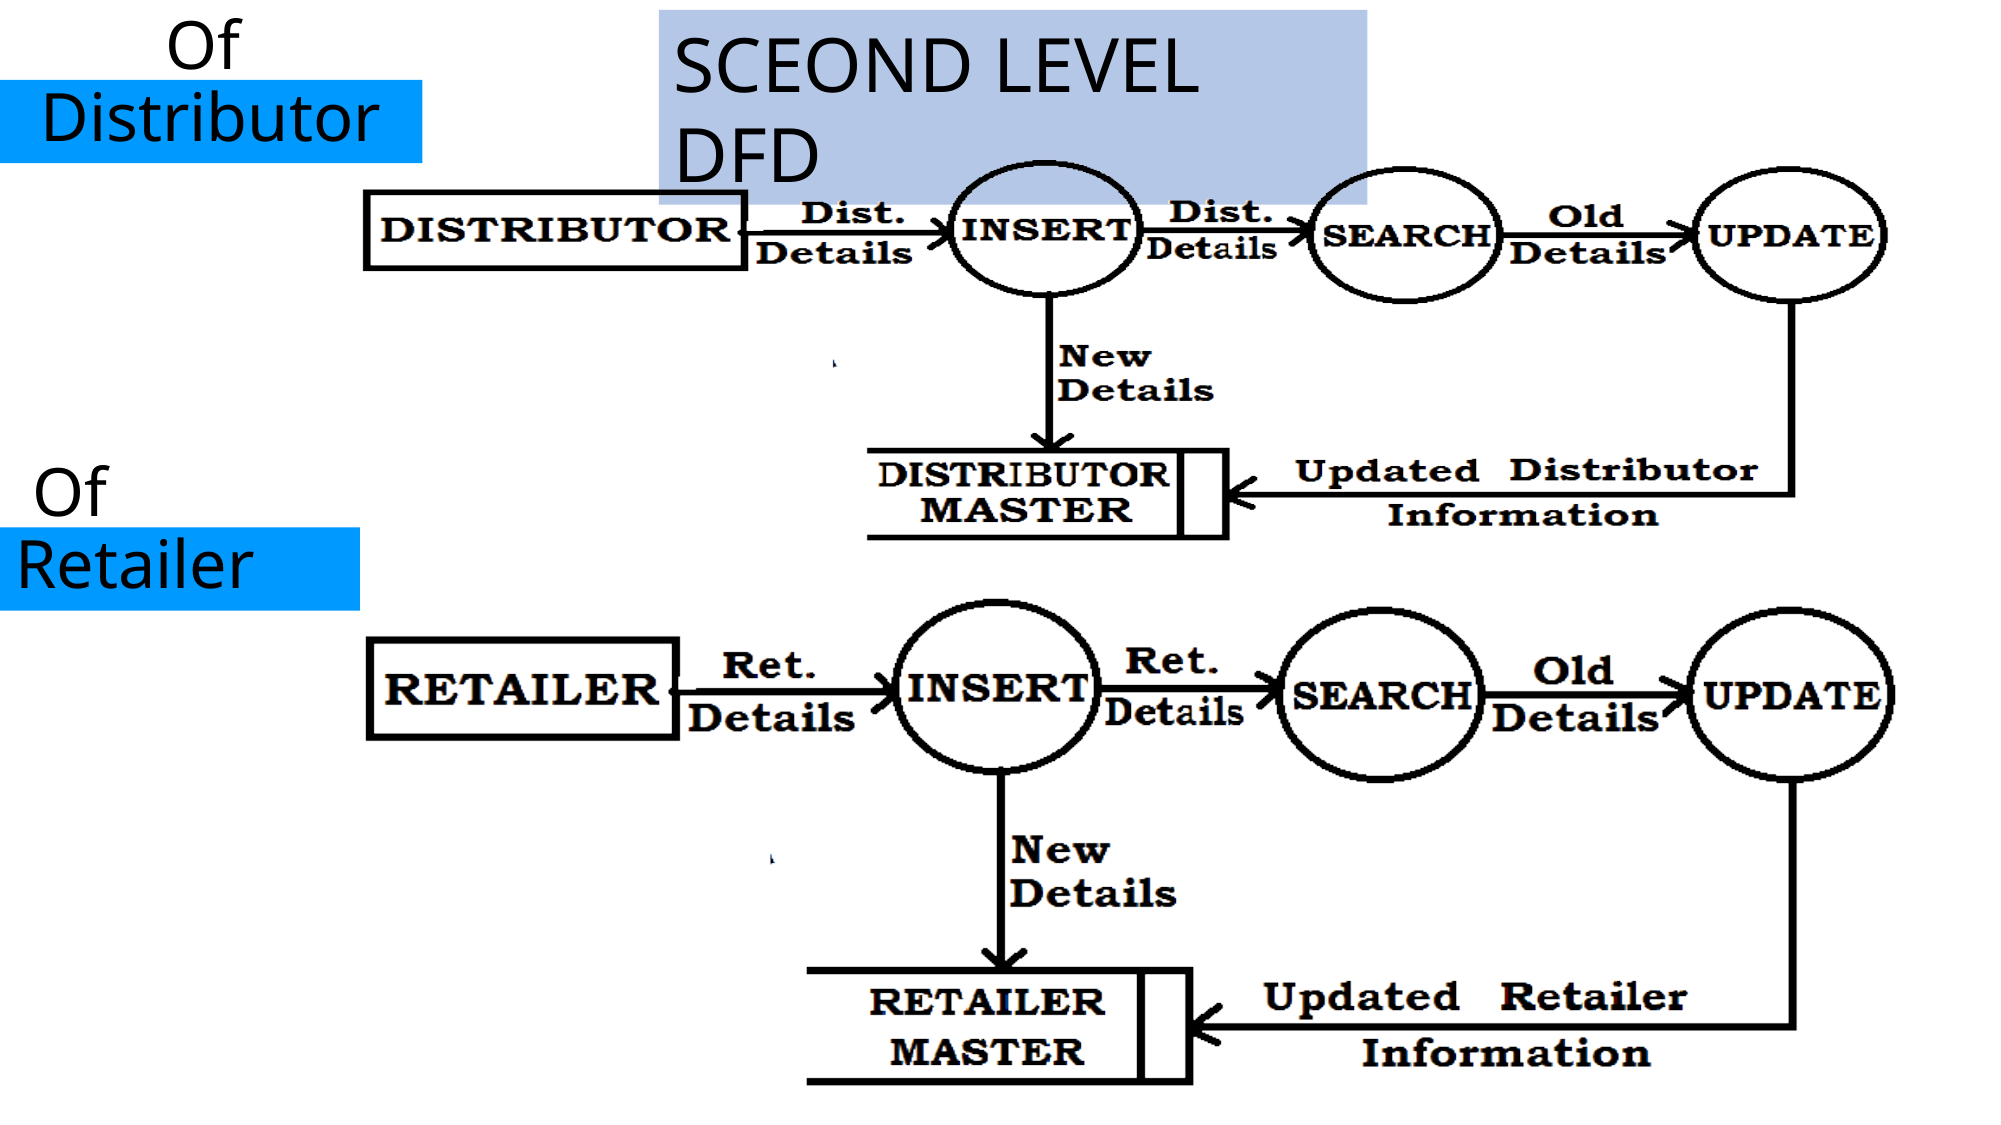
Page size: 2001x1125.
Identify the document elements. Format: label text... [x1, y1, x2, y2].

text_box Of Retailer [0, 527, 347, 611]
text_box SCEOND LEVEL DFD [658, 9, 1368, 89]
text_box Of Distributor [0, 79, 423, 164]
picture [316, 89, 2000, 1125]
